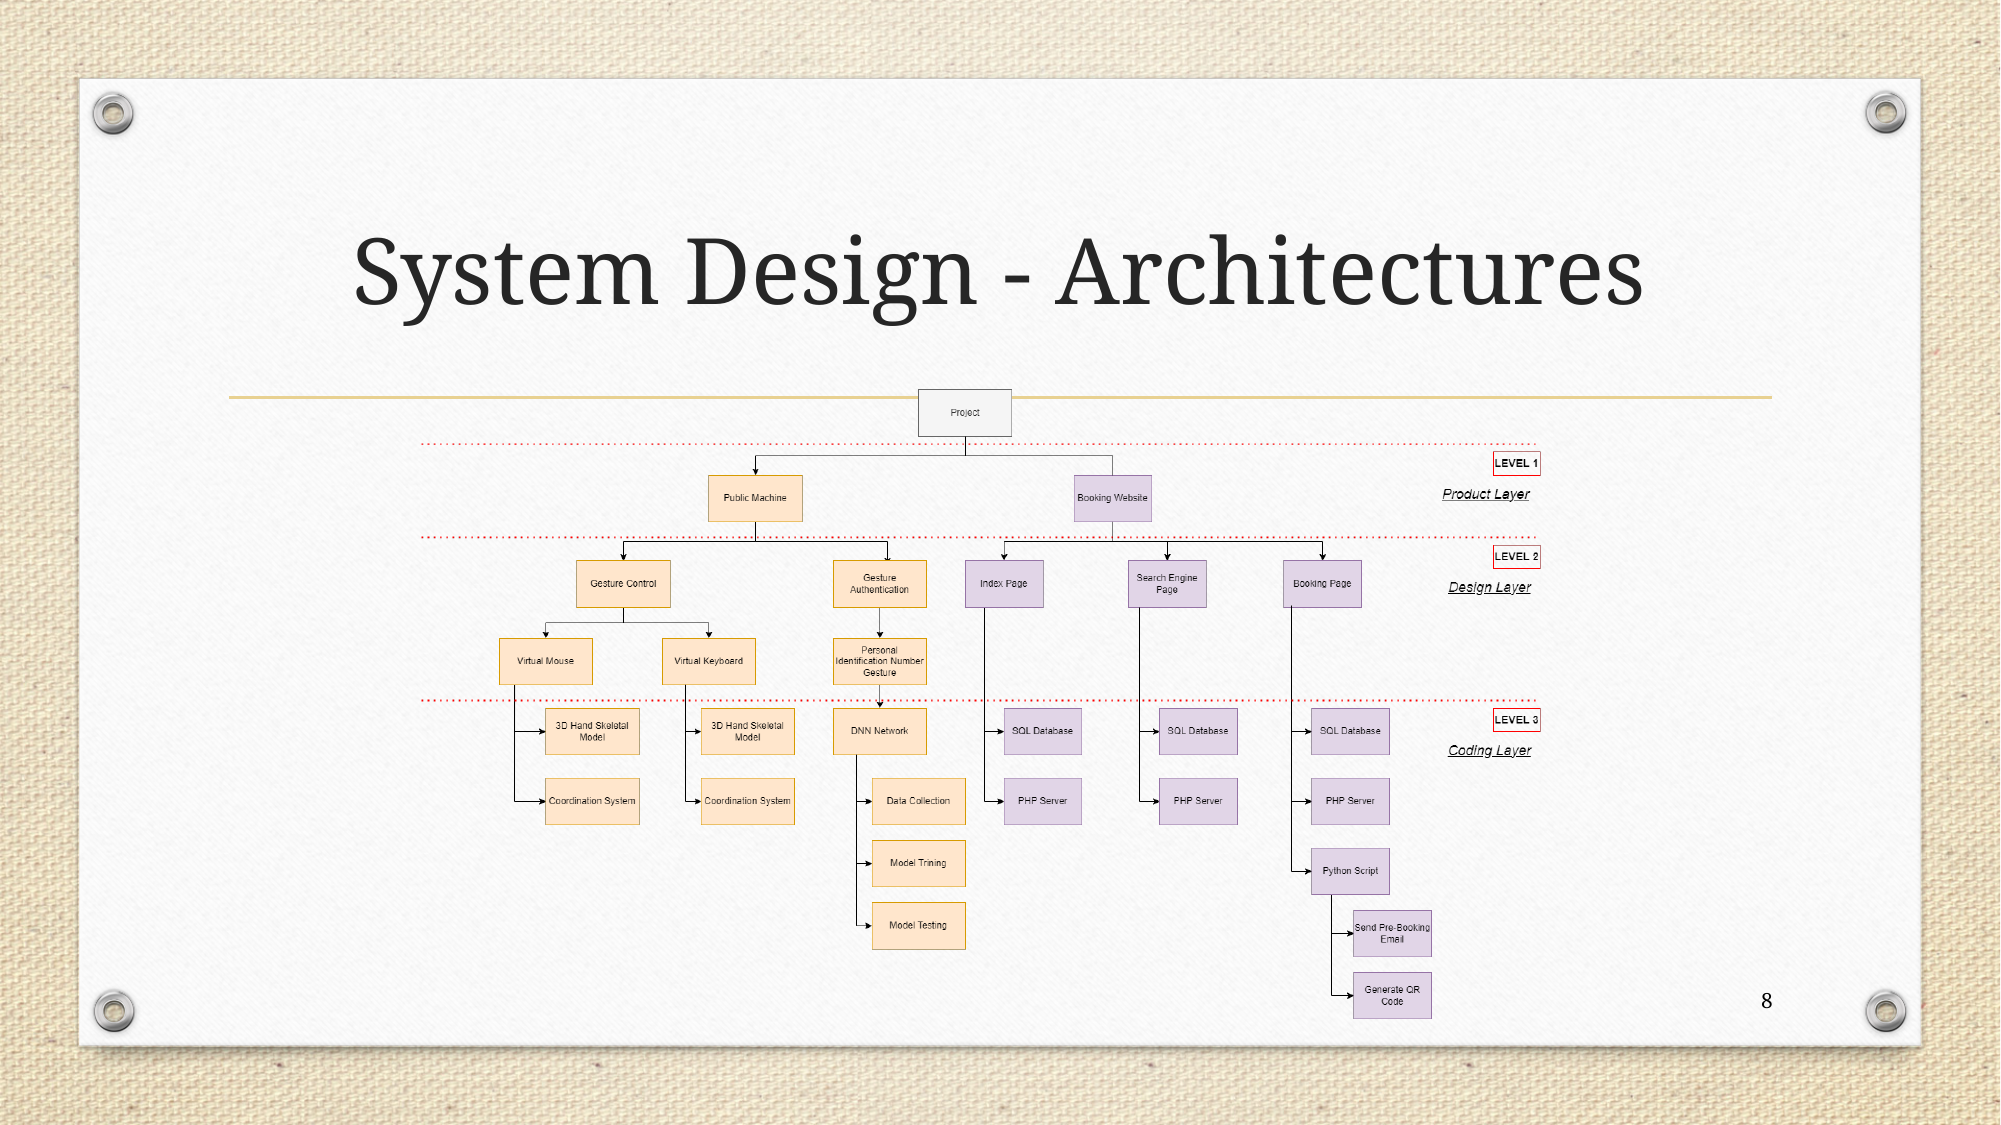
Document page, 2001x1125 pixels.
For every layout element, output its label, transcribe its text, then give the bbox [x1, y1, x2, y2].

slide_number 8 [1698, 979, 1788, 1025]
title System Design - Architectures [212, 161, 1788, 375]
picture [0, 0, 2001, 1125]
